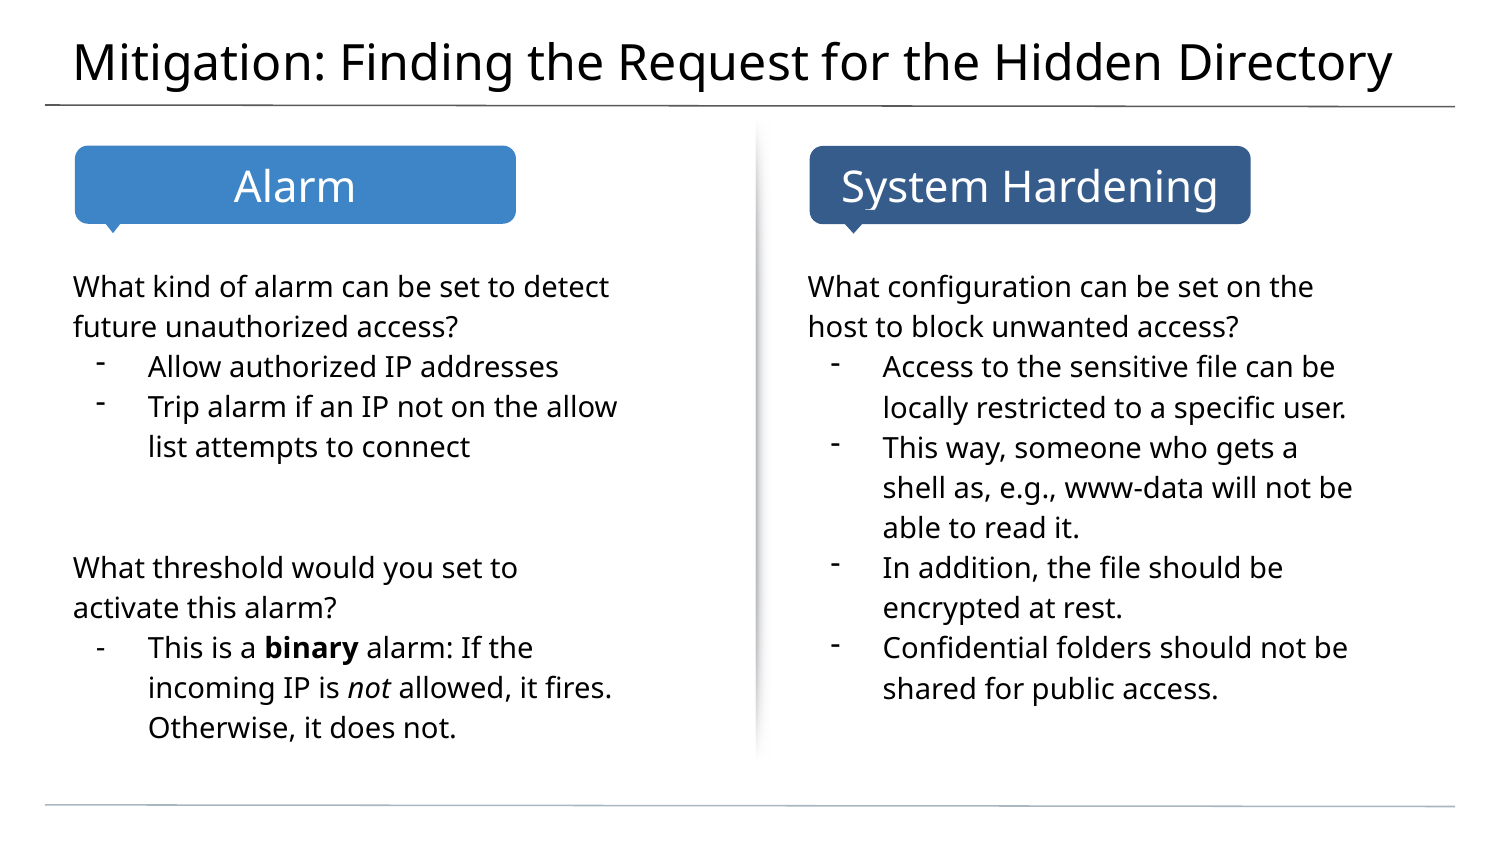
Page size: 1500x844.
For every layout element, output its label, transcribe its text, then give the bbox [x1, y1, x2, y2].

picture [703, 107, 839, 782]
subtitle What configuration can be set on the host to block unwanted access? Access to the sensitive file can be locally restricted to a specific user. This way, someone who gets a shell as, e.g., www-data will not be able to read it. In addition, the file should be encrypted at rest. Confidential folders should not be shared for public access. [732, 263, 1438, 805]
title Mitigation: Finding the Request for the Hidden Directory [0, 0, 1500, 88]
subtitle What kind of alarm can be set to detect future unauthorized access? Allow authorized IP addresses Trip alarm if an IP not on the allow list attempts to connect What threshold would you set to activate this alarm? This is a binary alarm: If the incoming IP is not allowed, it fires. Otherwise, it does not. [0, 262, 704, 805]
